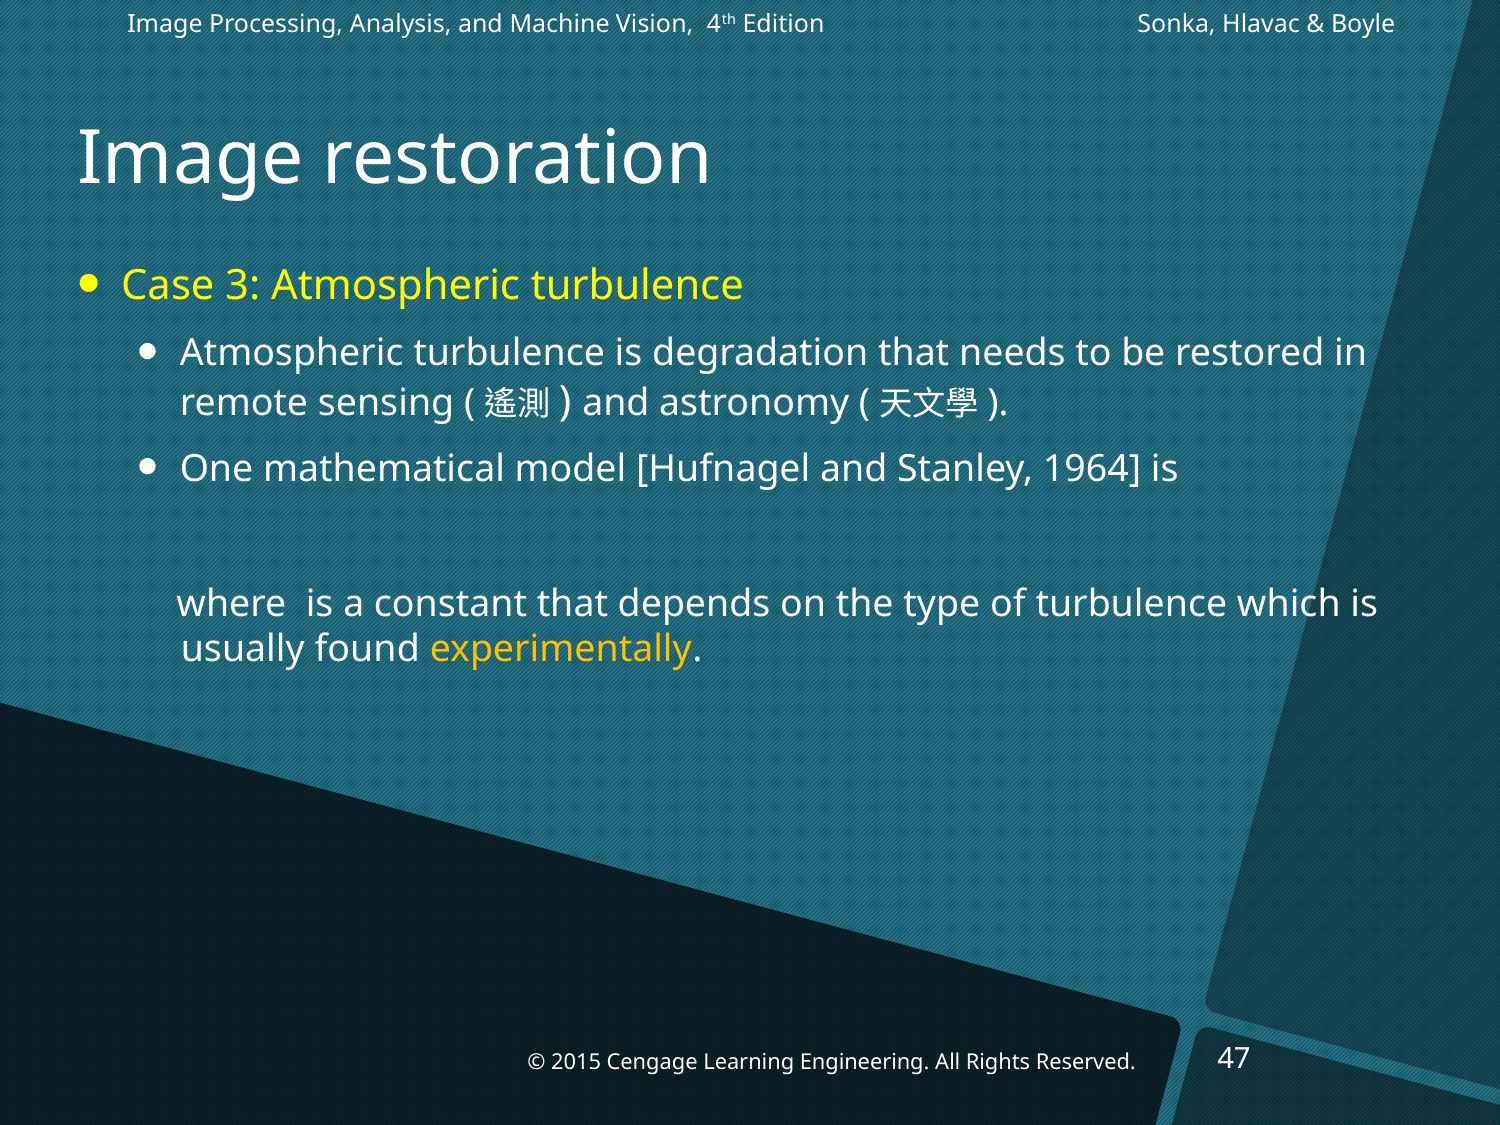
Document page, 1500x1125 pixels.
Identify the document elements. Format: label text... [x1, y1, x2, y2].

slide_number 47 [1202, 1024, 1463, 1094]
text_box Image Processing, Analysis, and Machine Vision, 4th Edition Sonka, Hlavac & Boyle [112, 0, 1413, 45]
title Image restoration [62, 82, 1463, 225]
footer © 2015 Cengage Learning Engineering. All Rights Reserved. [512, 1032, 1163, 1093]
